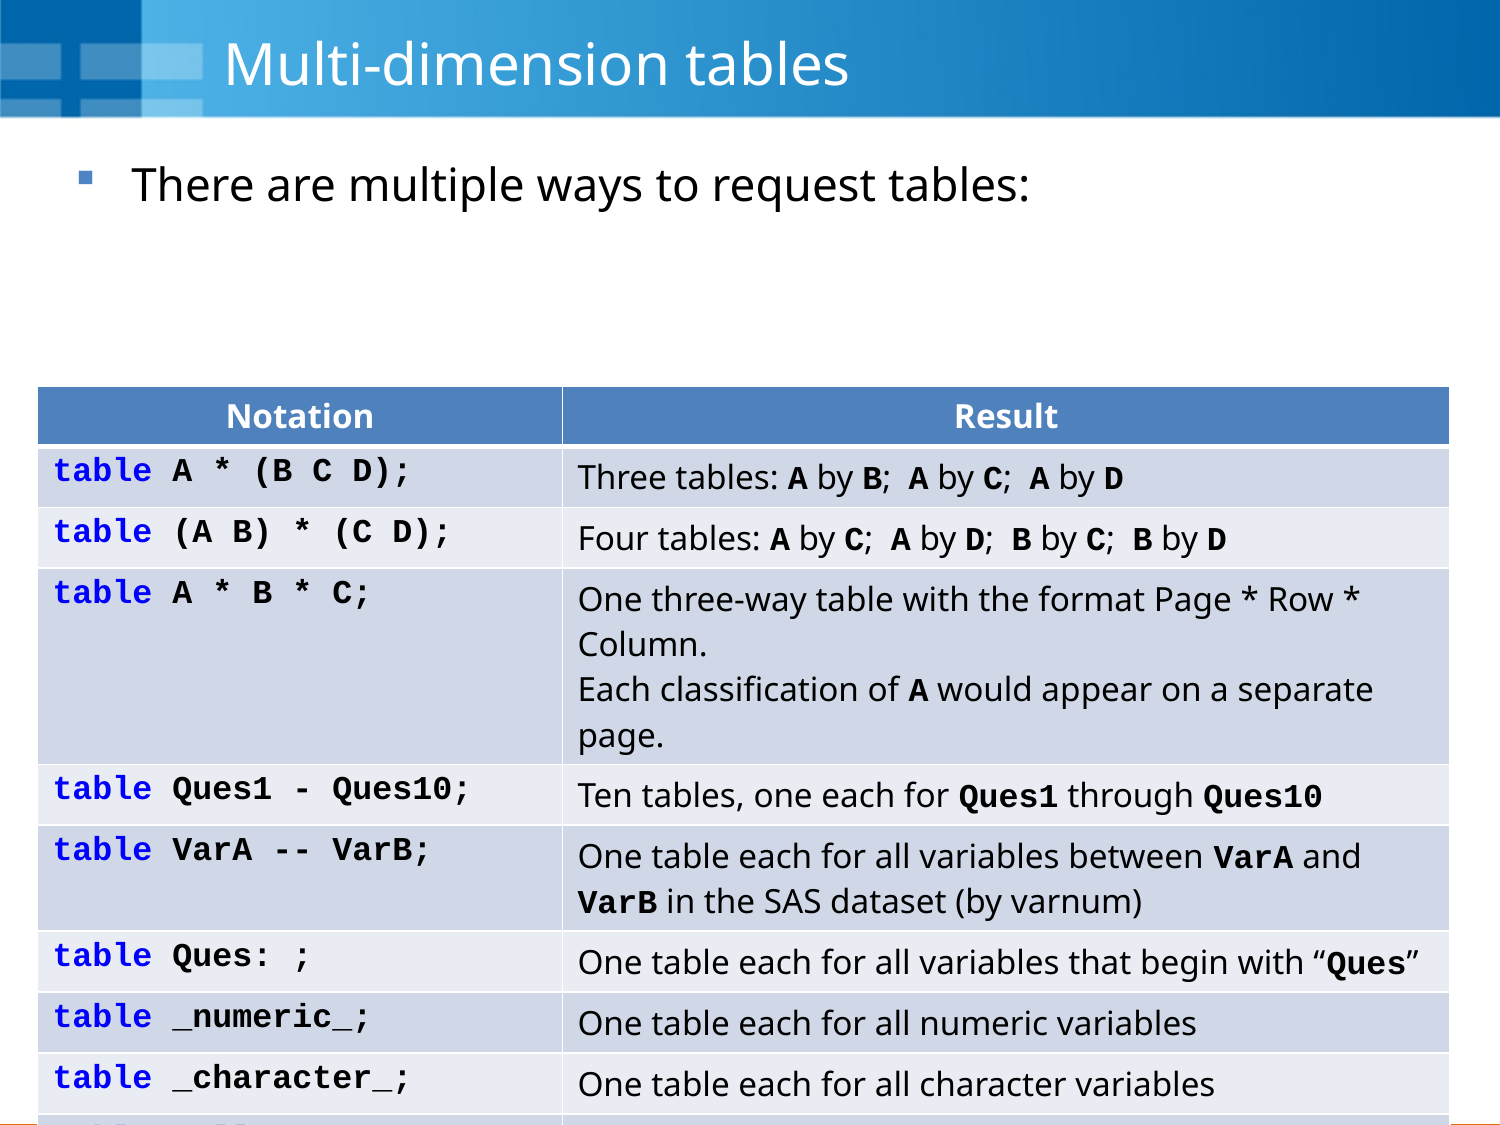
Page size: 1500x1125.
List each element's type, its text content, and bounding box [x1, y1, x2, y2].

table_cell table A * (B C D); [38, 449, 562, 507]
table_cell table A * B * C; [38, 569, 562, 764]
table_cell One table each for all variables that begin with “Ques” [563, 932, 1449, 991]
table_cell One table each for all numeric variables [563, 993, 1449, 1052]
title Multi-dimension tables [208, 18, 1461, 107]
table_header Notation [38, 387, 562, 444]
table_cell One three-way table with the format Page * Row * Column. Each classification of A would appear on a separate page. [563, 569, 1449, 764]
table_cell table _character_; [38, 1054, 562, 1113]
table_cell table _all_; [38, 1115, 562, 1125]
list There are multiple ways to request tables: [60, 148, 1450, 385]
table_cell One table each for all variables [563, 1115, 1449, 1125]
table_cell Three tables: A by B; A by C; A by D [563, 449, 1449, 507]
table_cell table Ques1 - Ques10; [38, 765, 562, 824]
table_cell One table each for all variables between VarA and VarB in the SAS dataset (by varnum) [563, 826, 1449, 930]
table_cell table _numeric_; [38, 993, 562, 1052]
table_cell table VarA -- VarB; [38, 826, 562, 930]
table_cell table (A B) * (C D); [38, 508, 562, 567]
table_header Result [563, 387, 1449, 444]
table_cell Ten tables, one each for Ques1 through Ques10 [563, 765, 1449, 824]
table_cell Four tables: A by C; A by D; B by C; B by D [563, 508, 1449, 567]
table_cell One table each for all character variables [563, 1054, 1449, 1113]
picture [0, 0, 1500, 1124]
table_cell table Ques: ; [38, 932, 562, 991]
